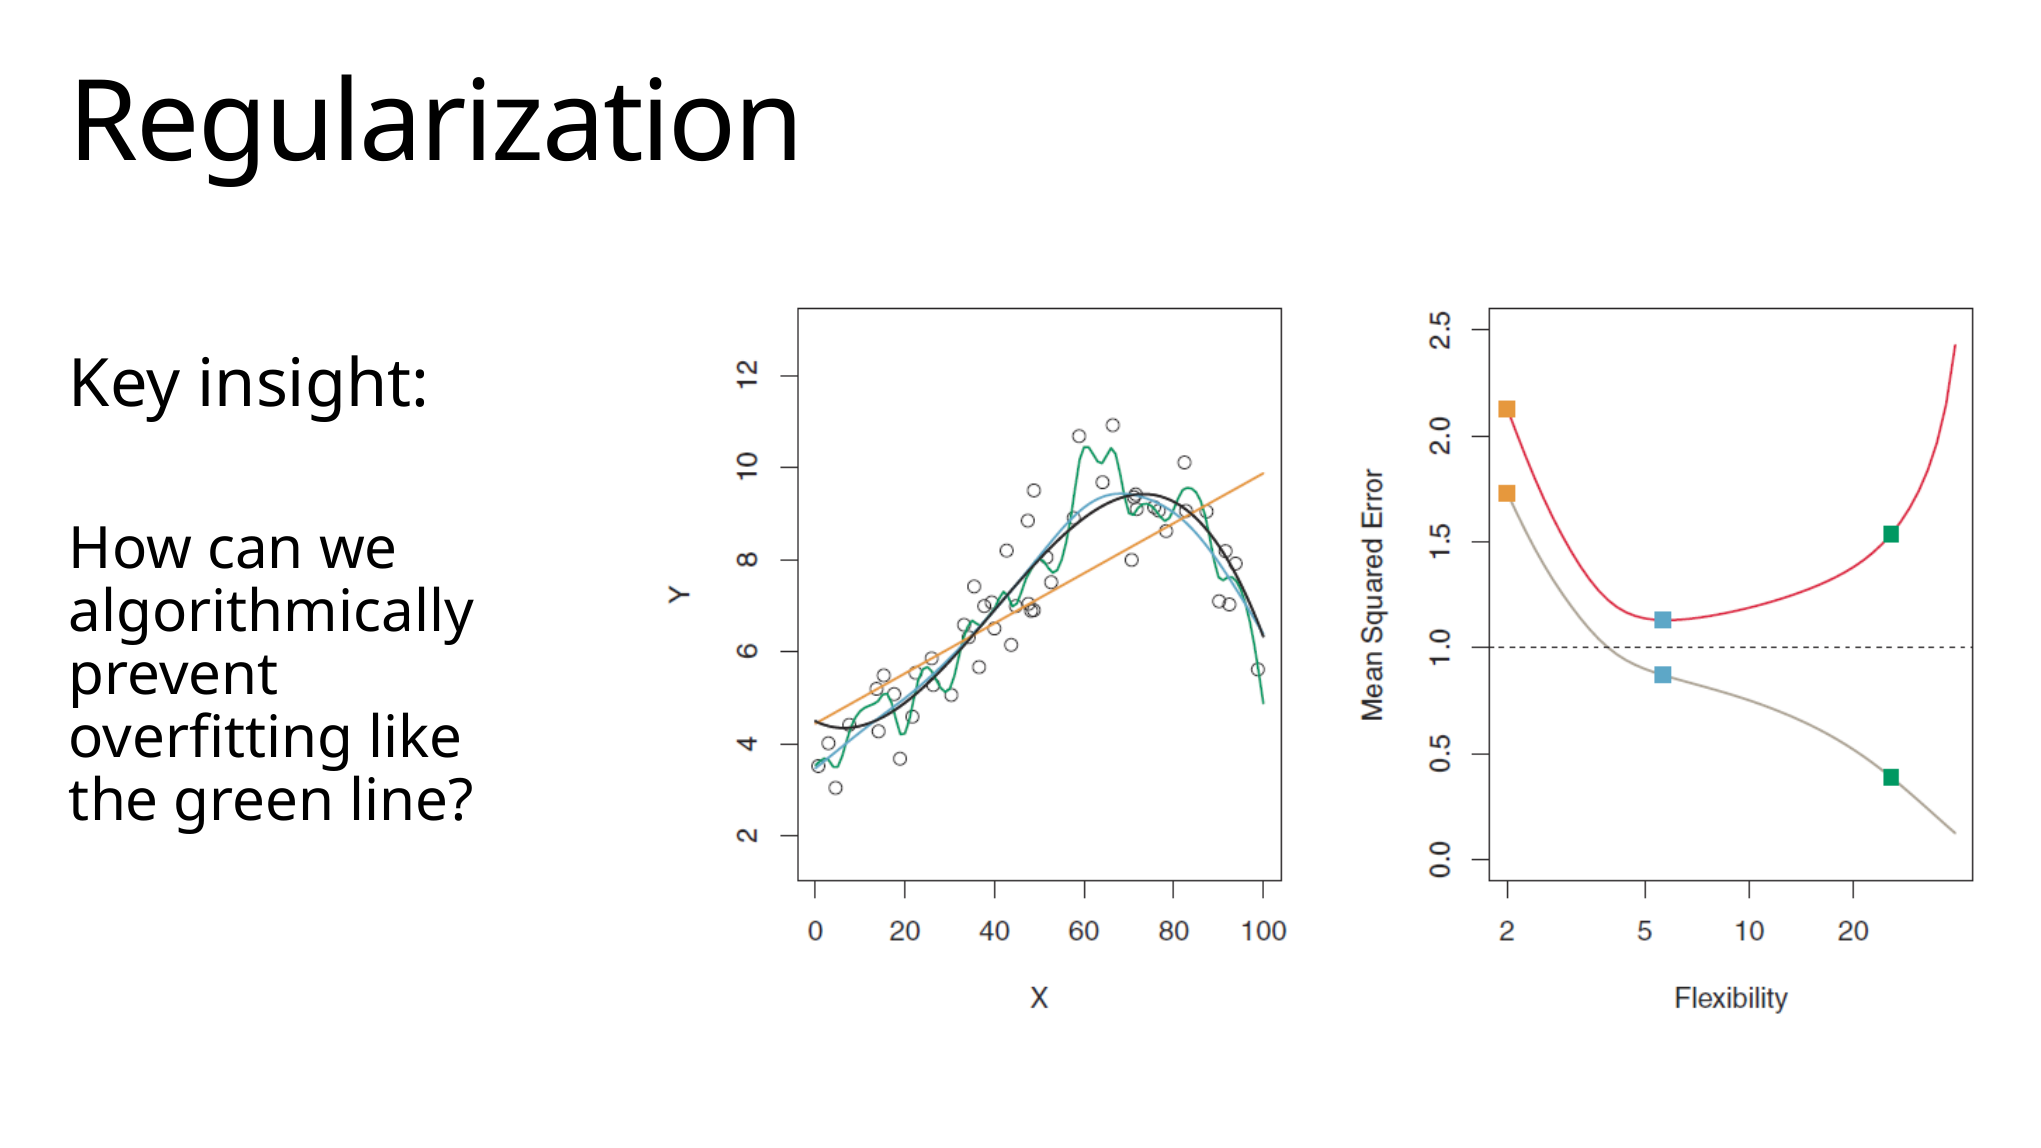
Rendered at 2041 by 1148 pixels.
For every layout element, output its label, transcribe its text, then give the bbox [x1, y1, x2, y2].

picture [657, 263, 2041, 1032]
title Regularization [45, 48, 1996, 200]
list Key insight: How can we algorithmically prevent overfitting like the green line? [45, 334, 571, 795]
